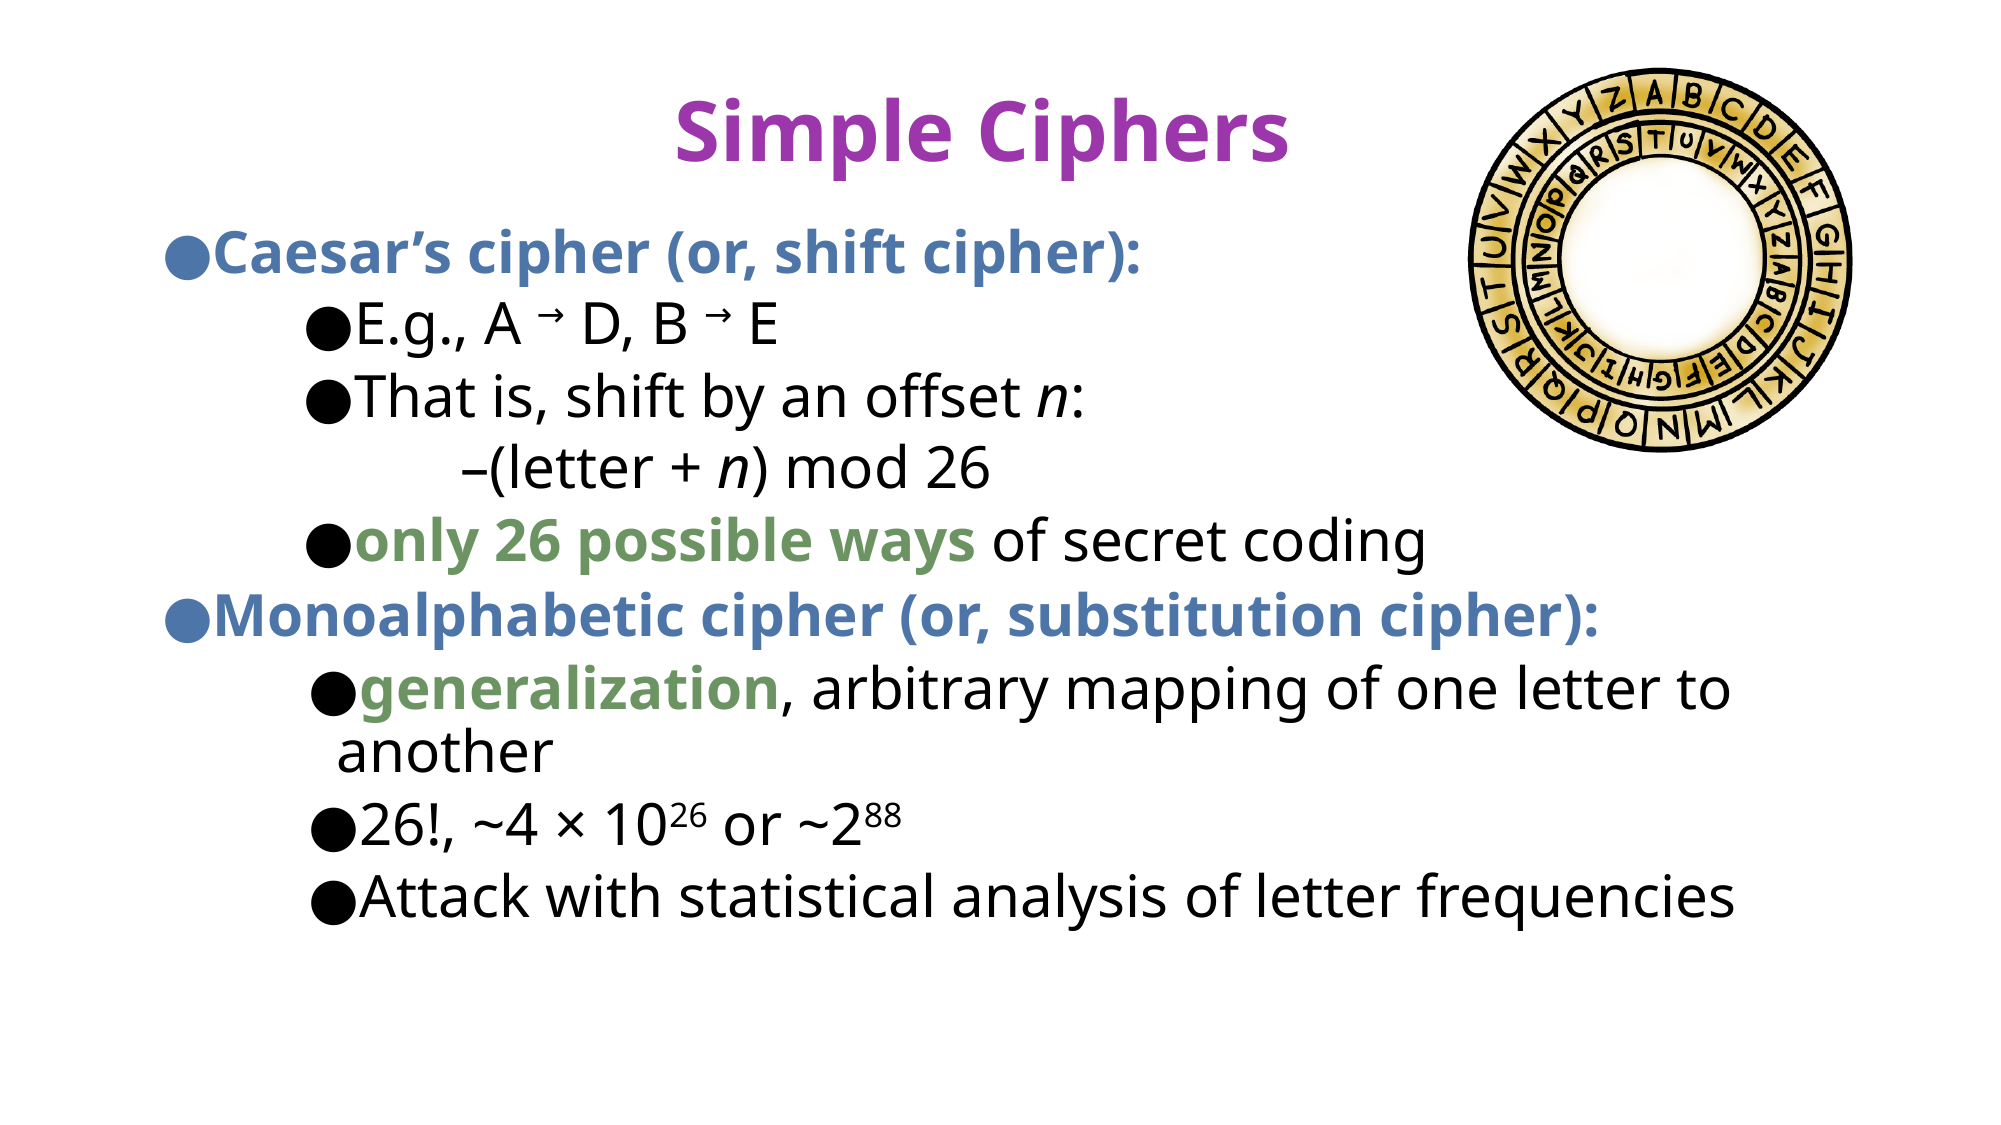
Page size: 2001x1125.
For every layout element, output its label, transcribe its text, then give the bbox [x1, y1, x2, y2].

title Simple Ciphers [133, 8, 1834, 197]
picture [1467, 67, 1853, 453]
list Caesar’s cipher (or, shift cipher): E.g., A → D, B → E That is, shift by an offset n: (letter + n) mod 26 only 26 possible ways of secret coding Monoalphabetic cipher (or, substitution cipher): generalization, arbitrary mapping of one letter to another 26!, ~4 × 1026 or ~288 Attack with statistical analysis of letter frequencies [120, 203, 1889, 1009]
